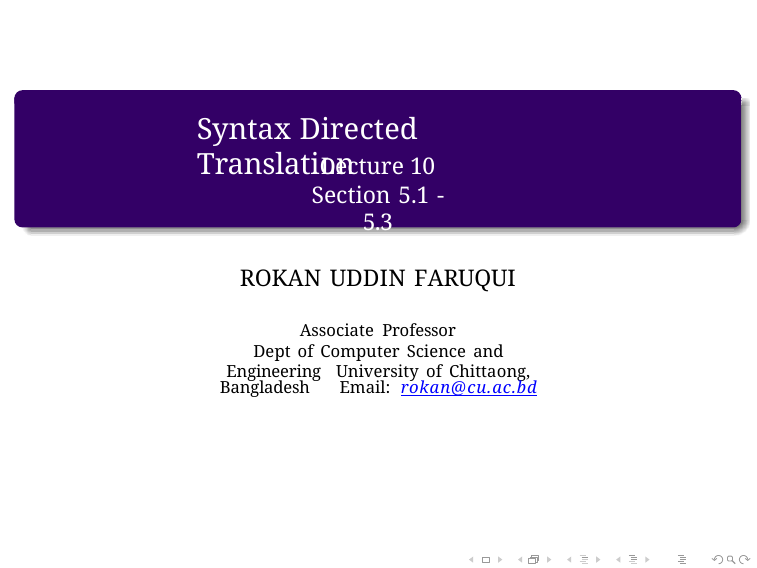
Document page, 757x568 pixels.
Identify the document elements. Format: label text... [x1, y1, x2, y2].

text_box [482, 557, 490, 563]
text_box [711, 554, 751, 565]
text_box [14, 90, 741, 96]
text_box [14, 97, 751, 237]
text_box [517, 554, 552, 565]
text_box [615, 554, 650, 565]
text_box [566, 554, 601, 565]
text_box Rokan Uddin Faruqui Associate Professor Dept of Computer Science and Engineering University of Chittaong, Bangladesh Email: rokan@cu.ac.bd [208, 261, 548, 401]
